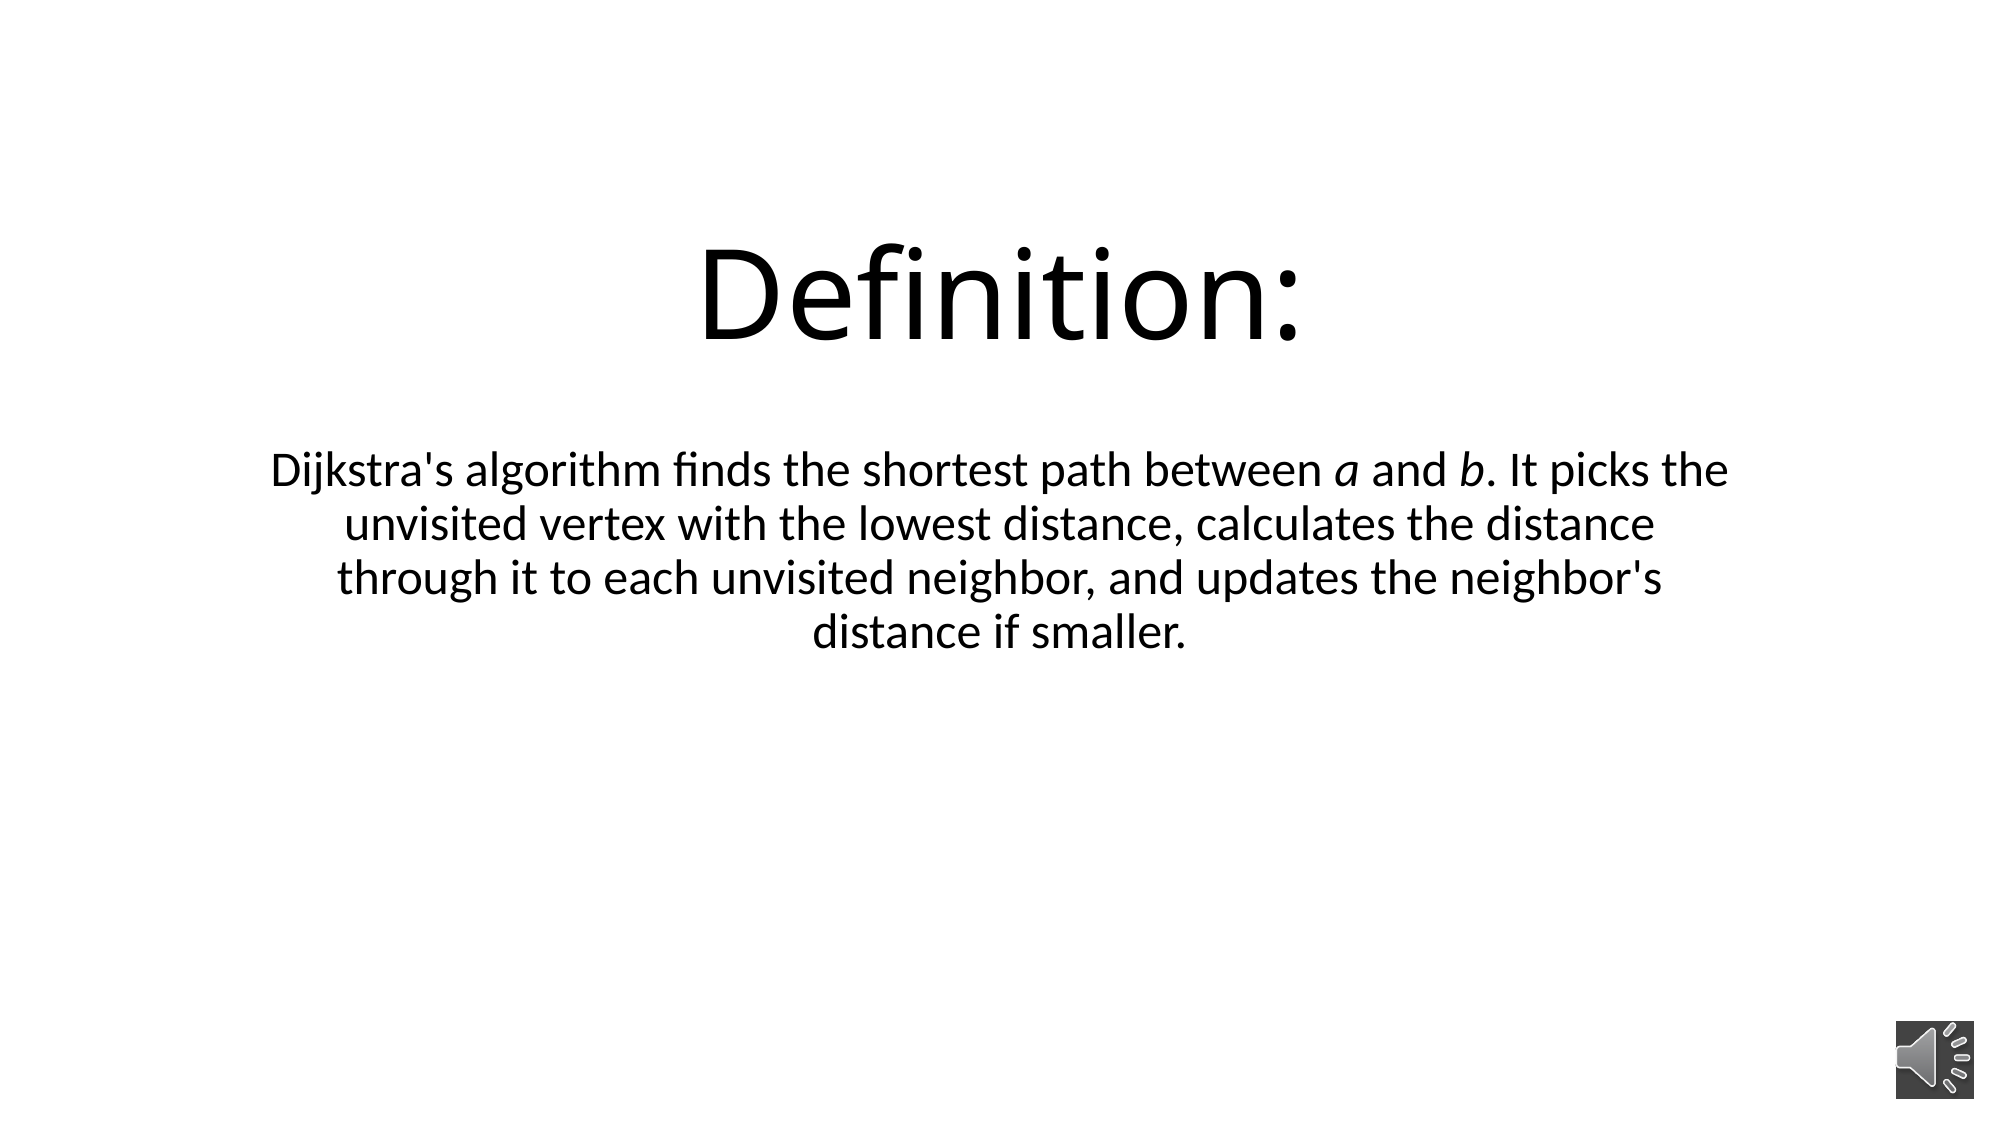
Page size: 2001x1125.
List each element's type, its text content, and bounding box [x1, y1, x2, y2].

picture [1894, 1019, 1975, 1100]
subtitle Dijkstra's algorithm finds the shortest path between a and b. It picks the unvisited vertex with the lowest distance, calculates the distance through it to each unvisited neighbor, and updates the neighbor's distance if smaller. [249, 435, 1750, 863]
title Definition: [249, 184, 1750, 375]
